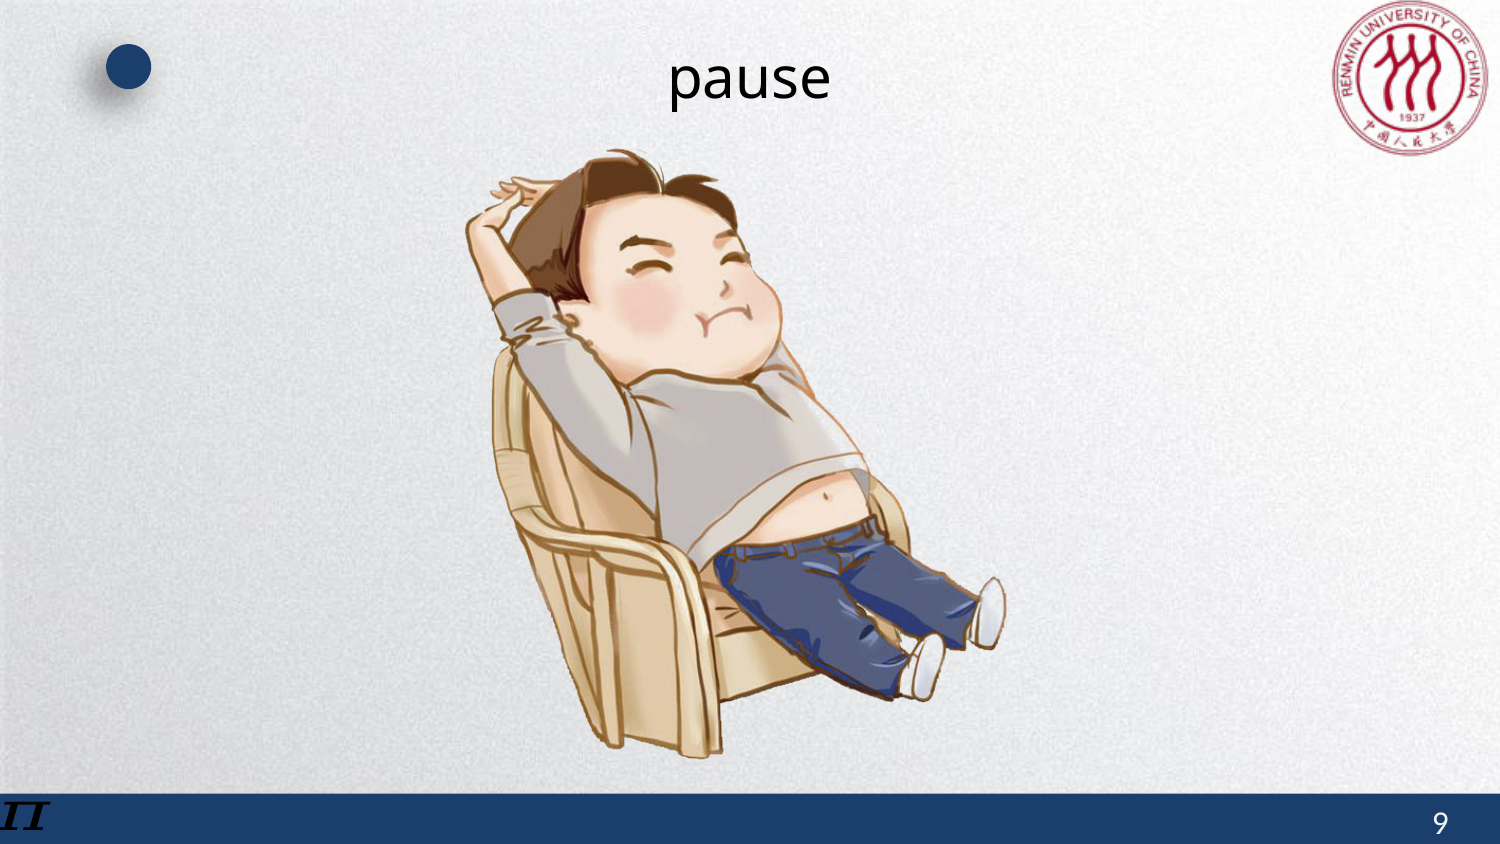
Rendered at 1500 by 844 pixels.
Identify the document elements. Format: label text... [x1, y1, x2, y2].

title pause [75, 33, 1425, 116]
picture [0, 0, 1500, 793]
